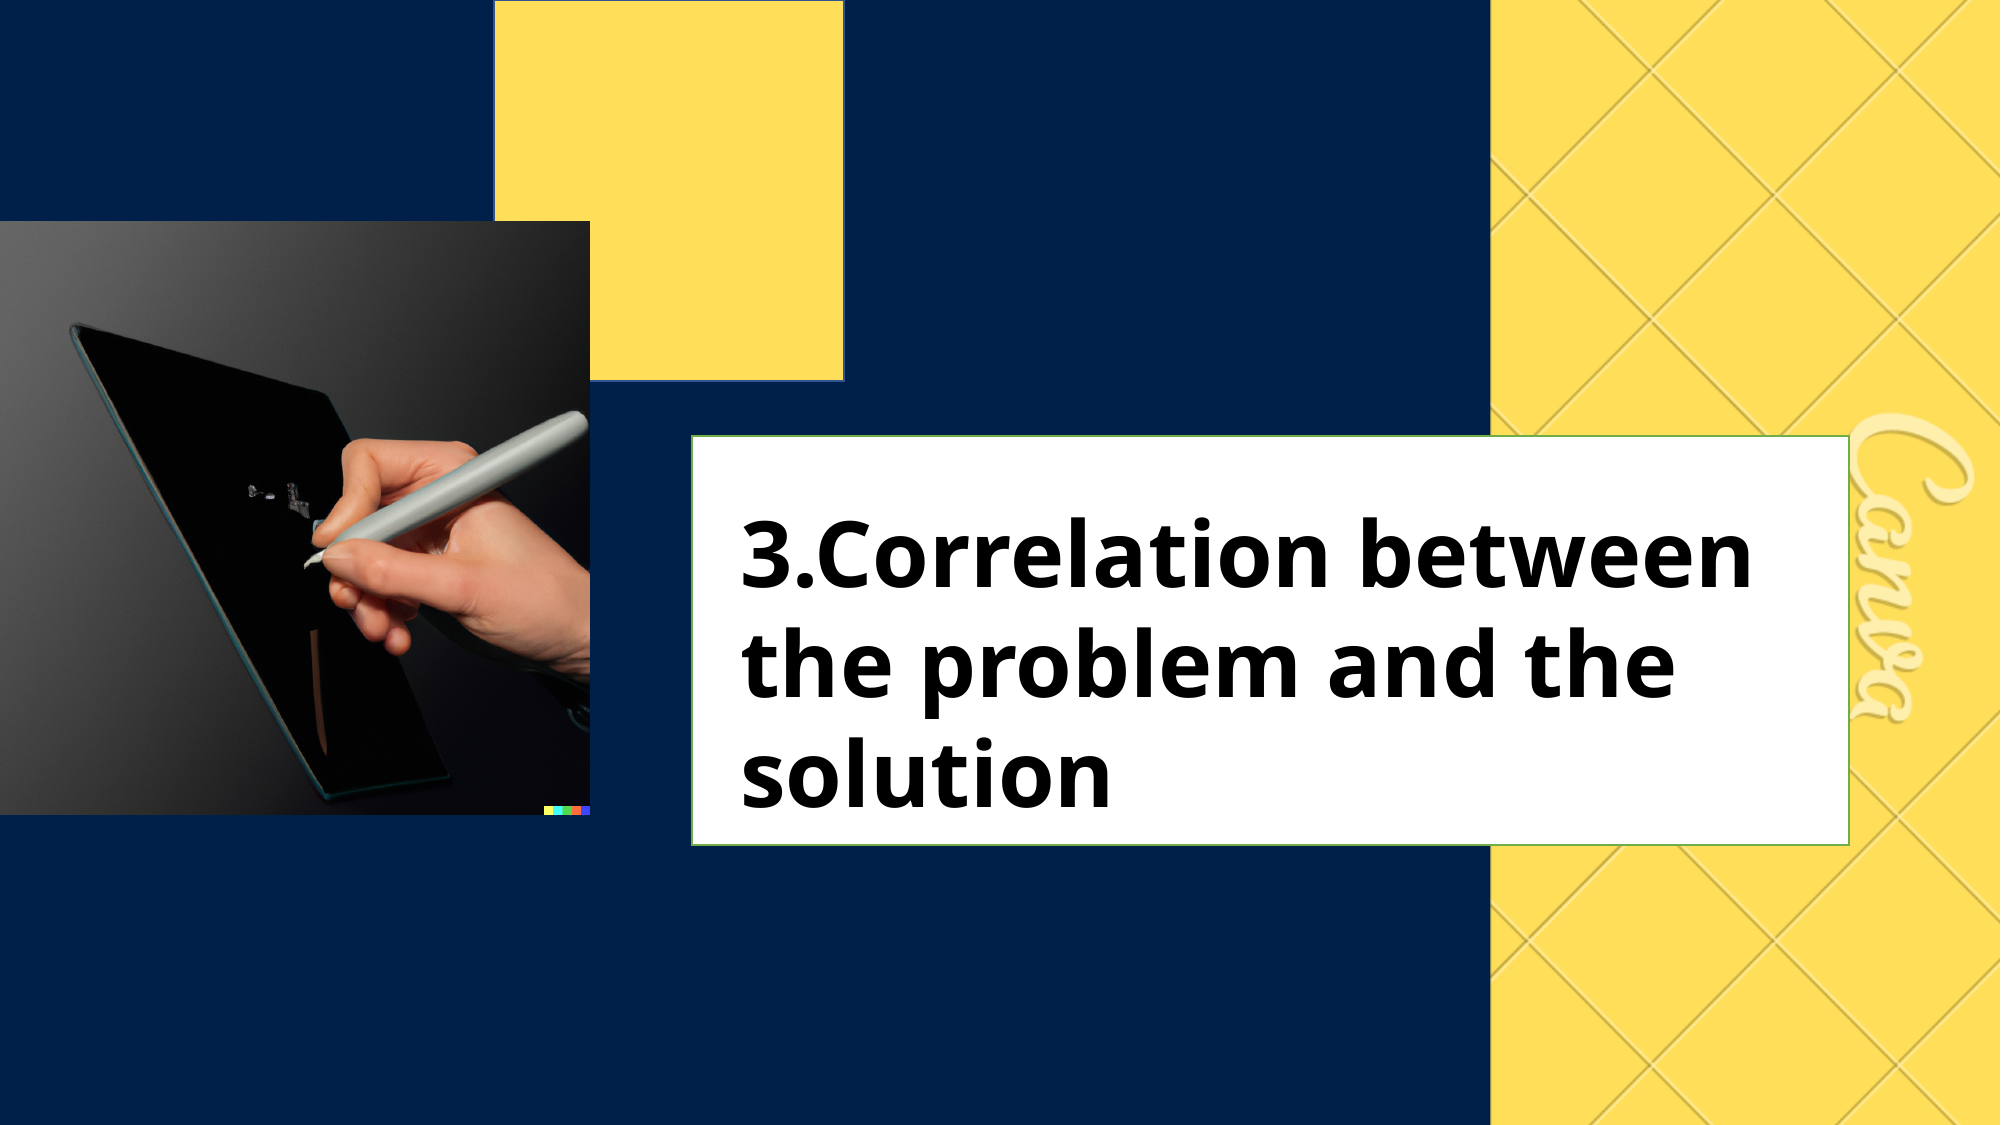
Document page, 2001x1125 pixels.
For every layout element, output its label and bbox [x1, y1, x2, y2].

list [0, 221, 590, 815]
picture [0, 0, 2000, 1125]
